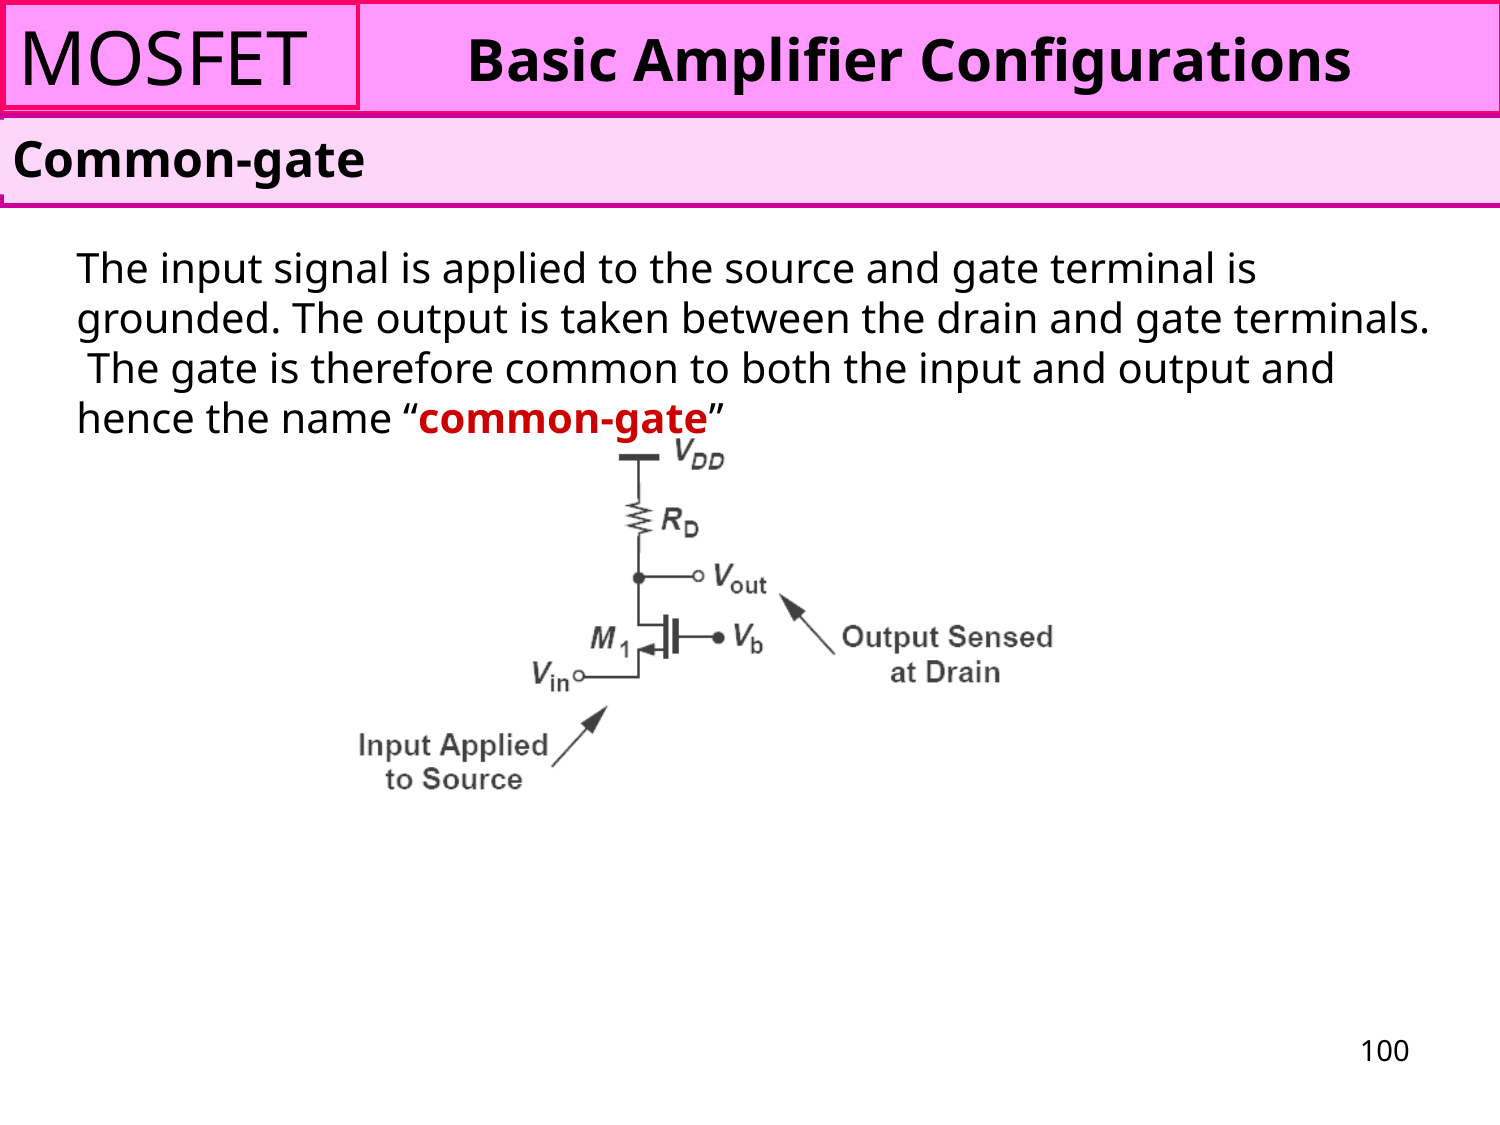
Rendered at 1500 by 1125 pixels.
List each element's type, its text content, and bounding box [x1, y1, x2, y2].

slide_number 100 [1074, 1024, 1426, 1103]
text_box [2, 115, 1500, 206]
text_box [1, 1, 1500, 114]
text_box MOSFET [3, 3, 358, 108]
picture [317, 432, 1071, 796]
text_box The input signal is applied to the source and gate terminal is grounded. The output is taken between the drain and gate terminals. The gate is therefore common to both the input and output and hence the name “common-gate” [61, 234, 1459, 450]
text_box Common-gate [0, 119, 381, 195]
text_box Basic Amplifier Configurations [452, 15, 1368, 101]
